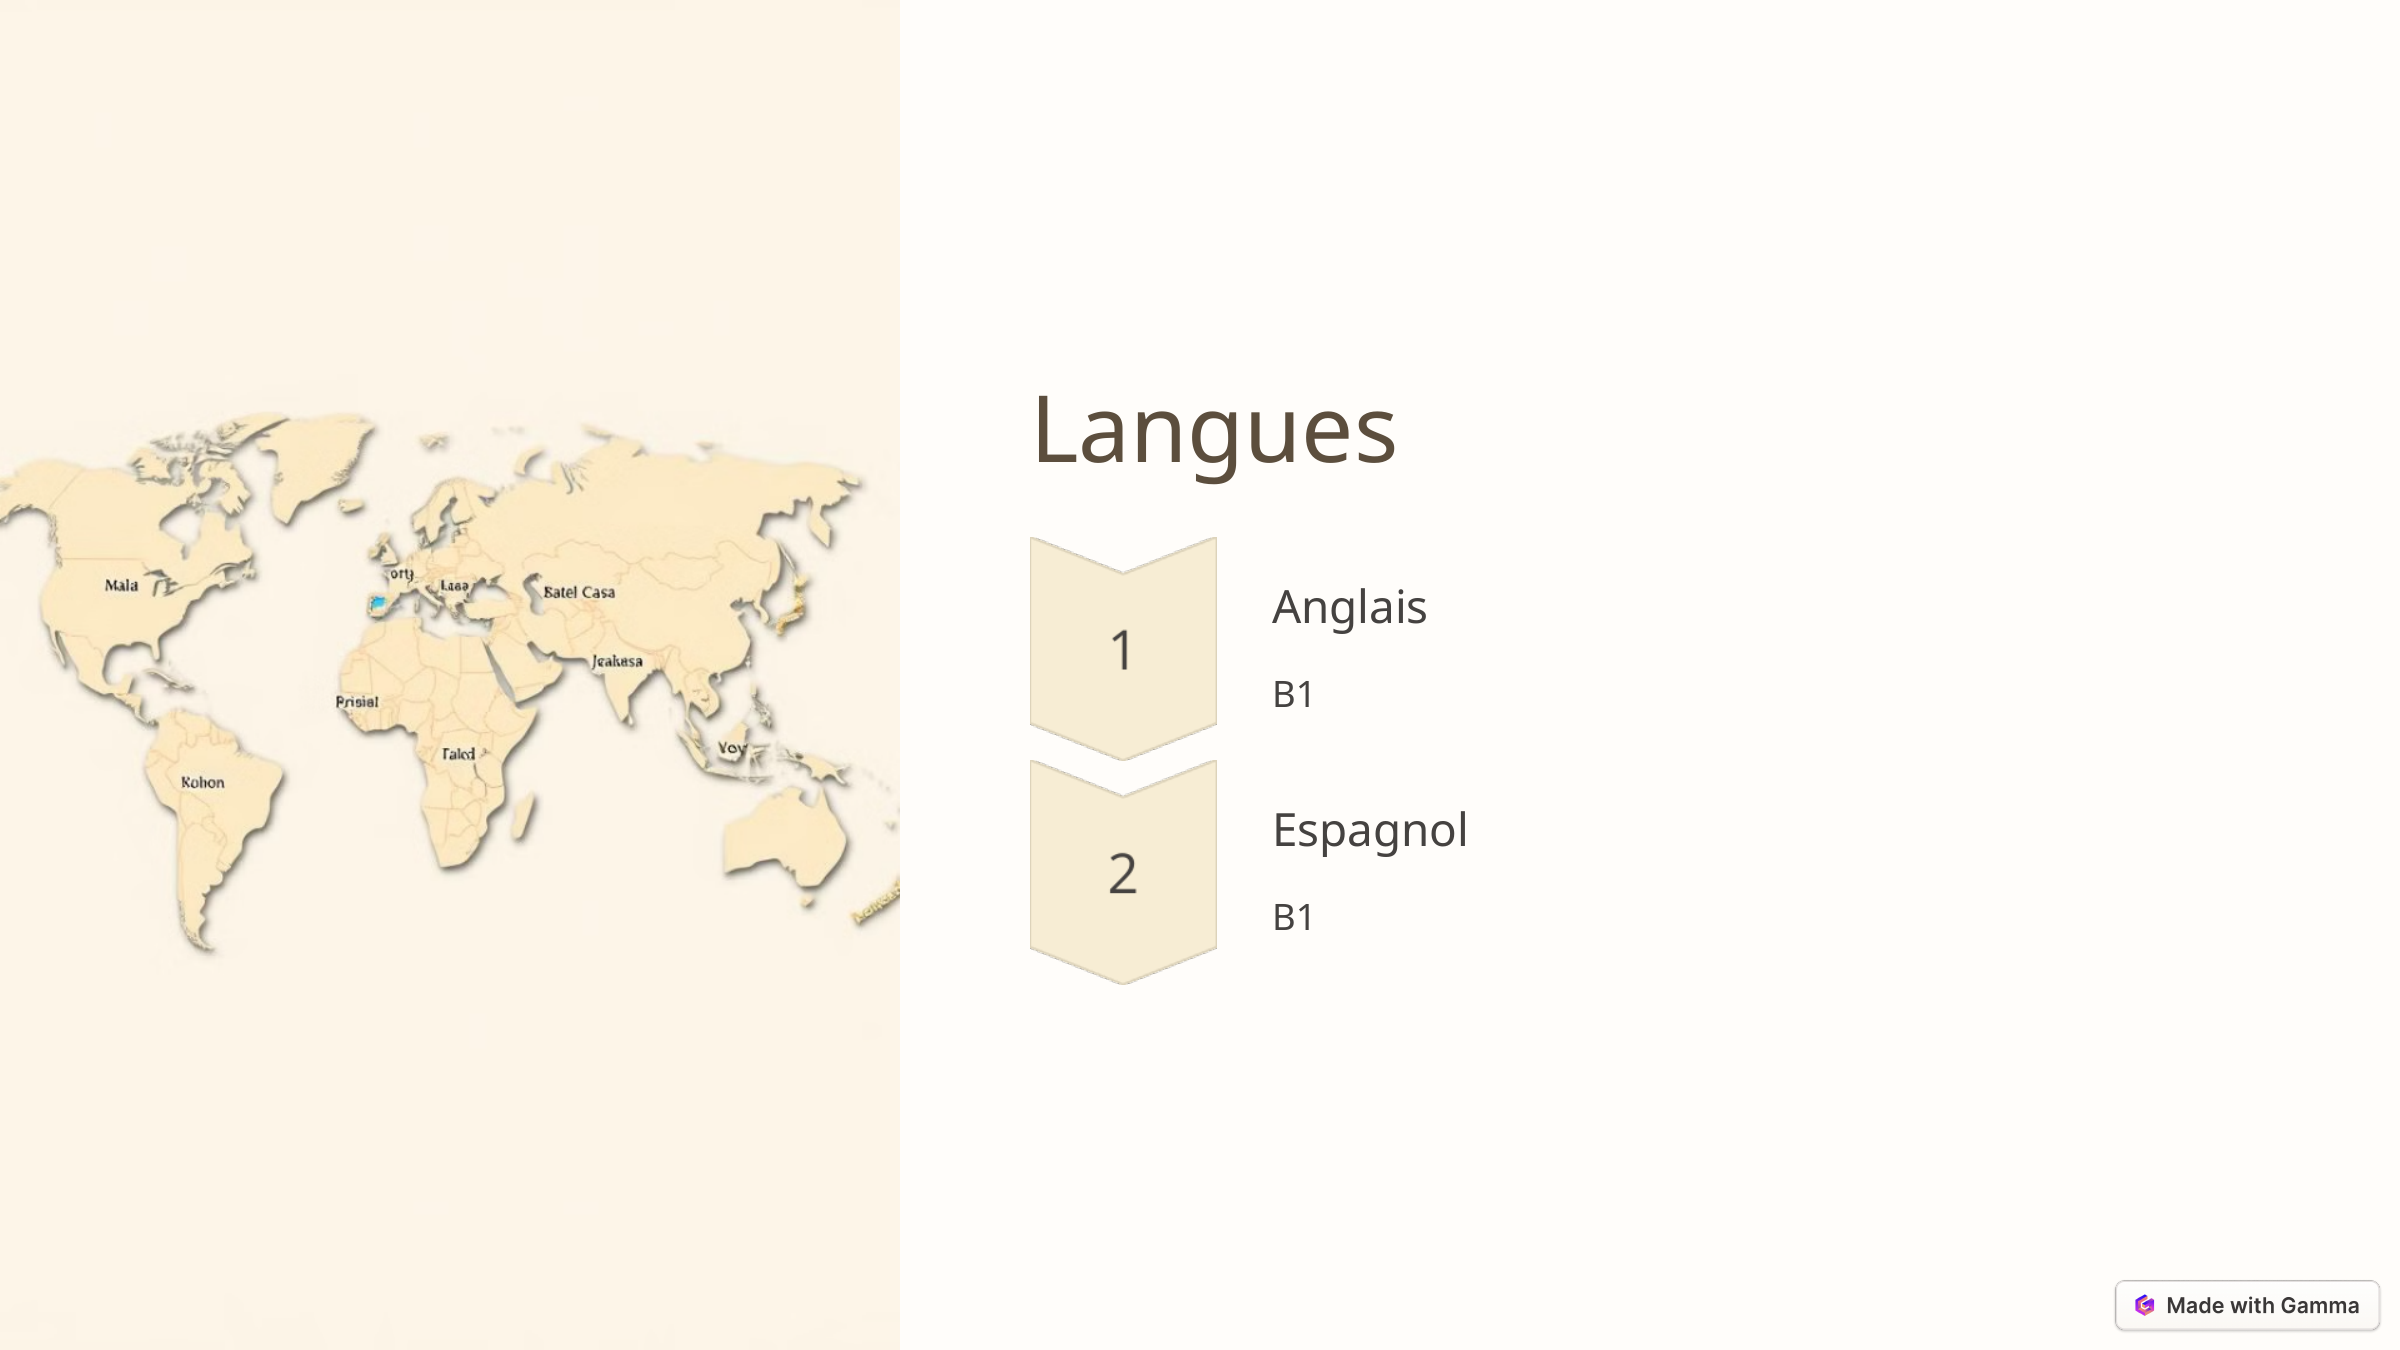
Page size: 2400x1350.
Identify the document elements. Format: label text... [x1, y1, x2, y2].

picture [1030, 537, 1217, 985]
text_box B1 [1272, 655, 2270, 715]
picture [2106, 1271, 2389, 1339]
picture [0, 0, 900, 1350]
text_box Anglais [1271, 574, 1738, 634]
text_box Langues [1030, 365, 1961, 482]
text_box Espagnol [1271, 798, 1738, 857]
text_box B1 [1272, 878, 2270, 939]
